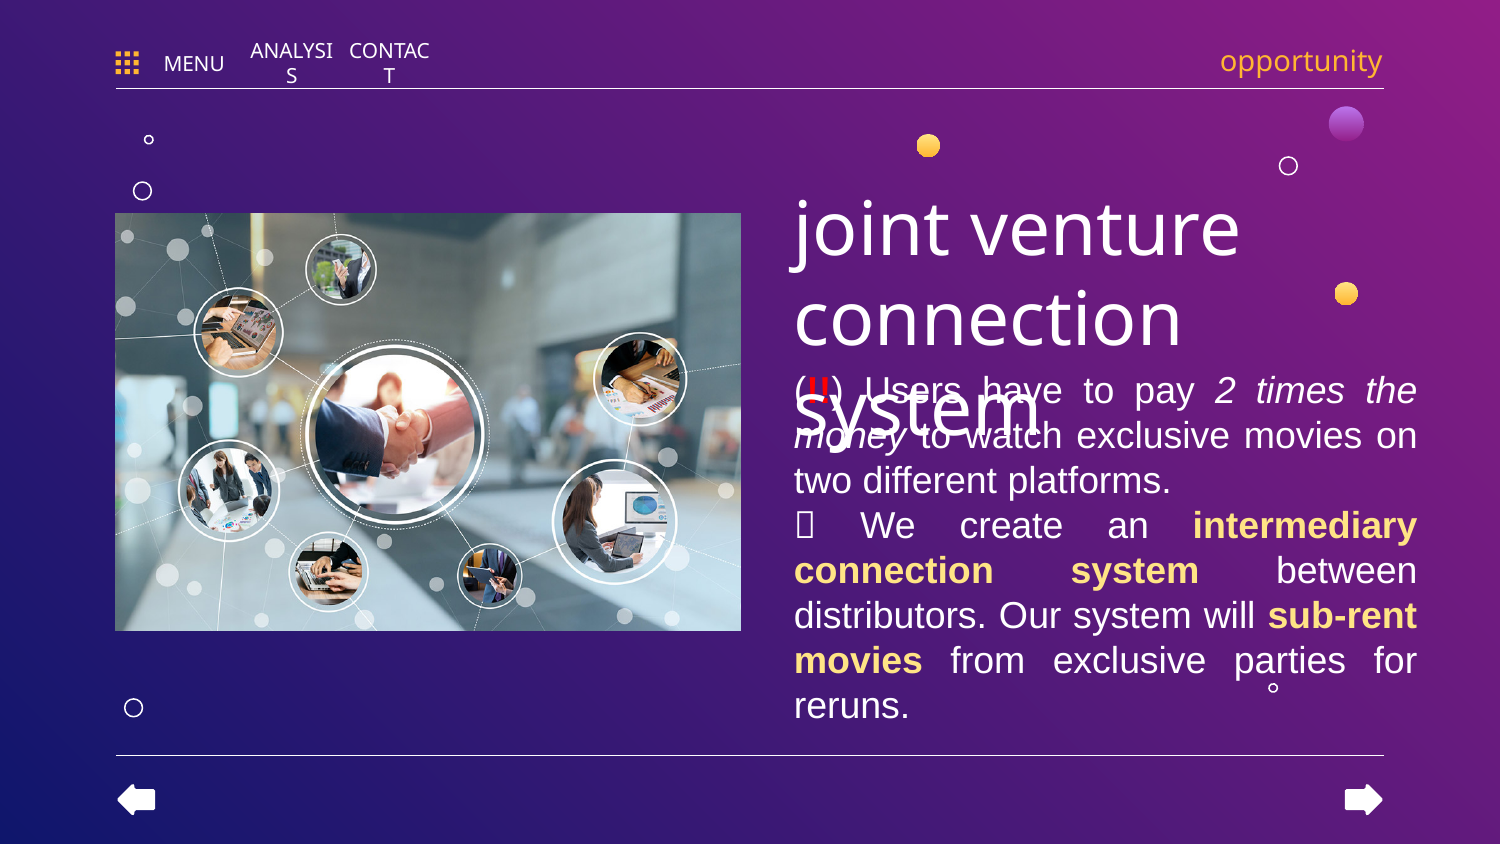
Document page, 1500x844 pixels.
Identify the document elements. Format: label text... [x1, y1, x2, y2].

text_box [109, 45, 145, 81]
text_box MENU [151, 45, 237, 81]
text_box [115, 50, 139, 75]
text_box CONTACT [346, 45, 433, 81]
picture [115, 213, 741, 631]
text_box [1344, 784, 1383, 816]
text_box [1328, 106, 1364, 142]
subtitle (!!) Users have to pay 2 times the money to watch exclusive movies on two different platforms.  We create an intermediary connection system between distributors. Our system will sub-rent movies from exclusive parties for reruns. [778, 350, 1433, 661]
text_box opportunity [1158, 34, 1383, 85]
title joint venture connection system [778, 165, 1412, 323]
text_box [117, 784, 156, 816]
text_box ANALYSIS [248, 45, 335, 81]
text_box [916, 133, 940, 157]
text_box [1334, 281, 1358, 305]
